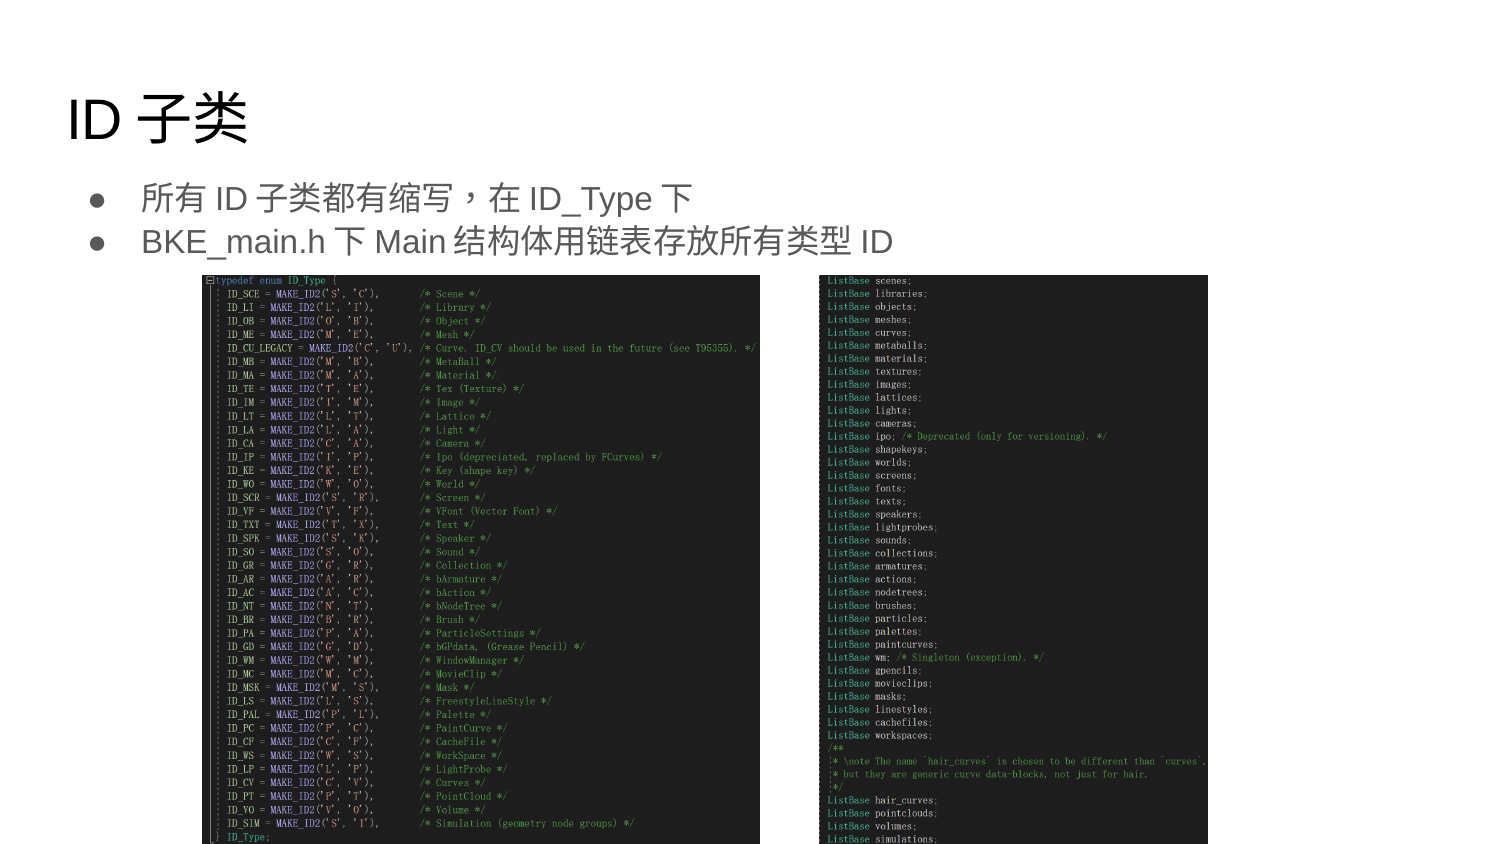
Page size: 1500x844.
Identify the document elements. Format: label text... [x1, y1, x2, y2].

picture [202, 275, 760, 844]
list 所有ID子类都有缩写，在ID_Type下 BKE_main.h下Main结构体用链表存放所有类型ID [51, 160, 1449, 800]
picture [819, 275, 1209, 844]
title ID子类 [51, 72, 1449, 160]
